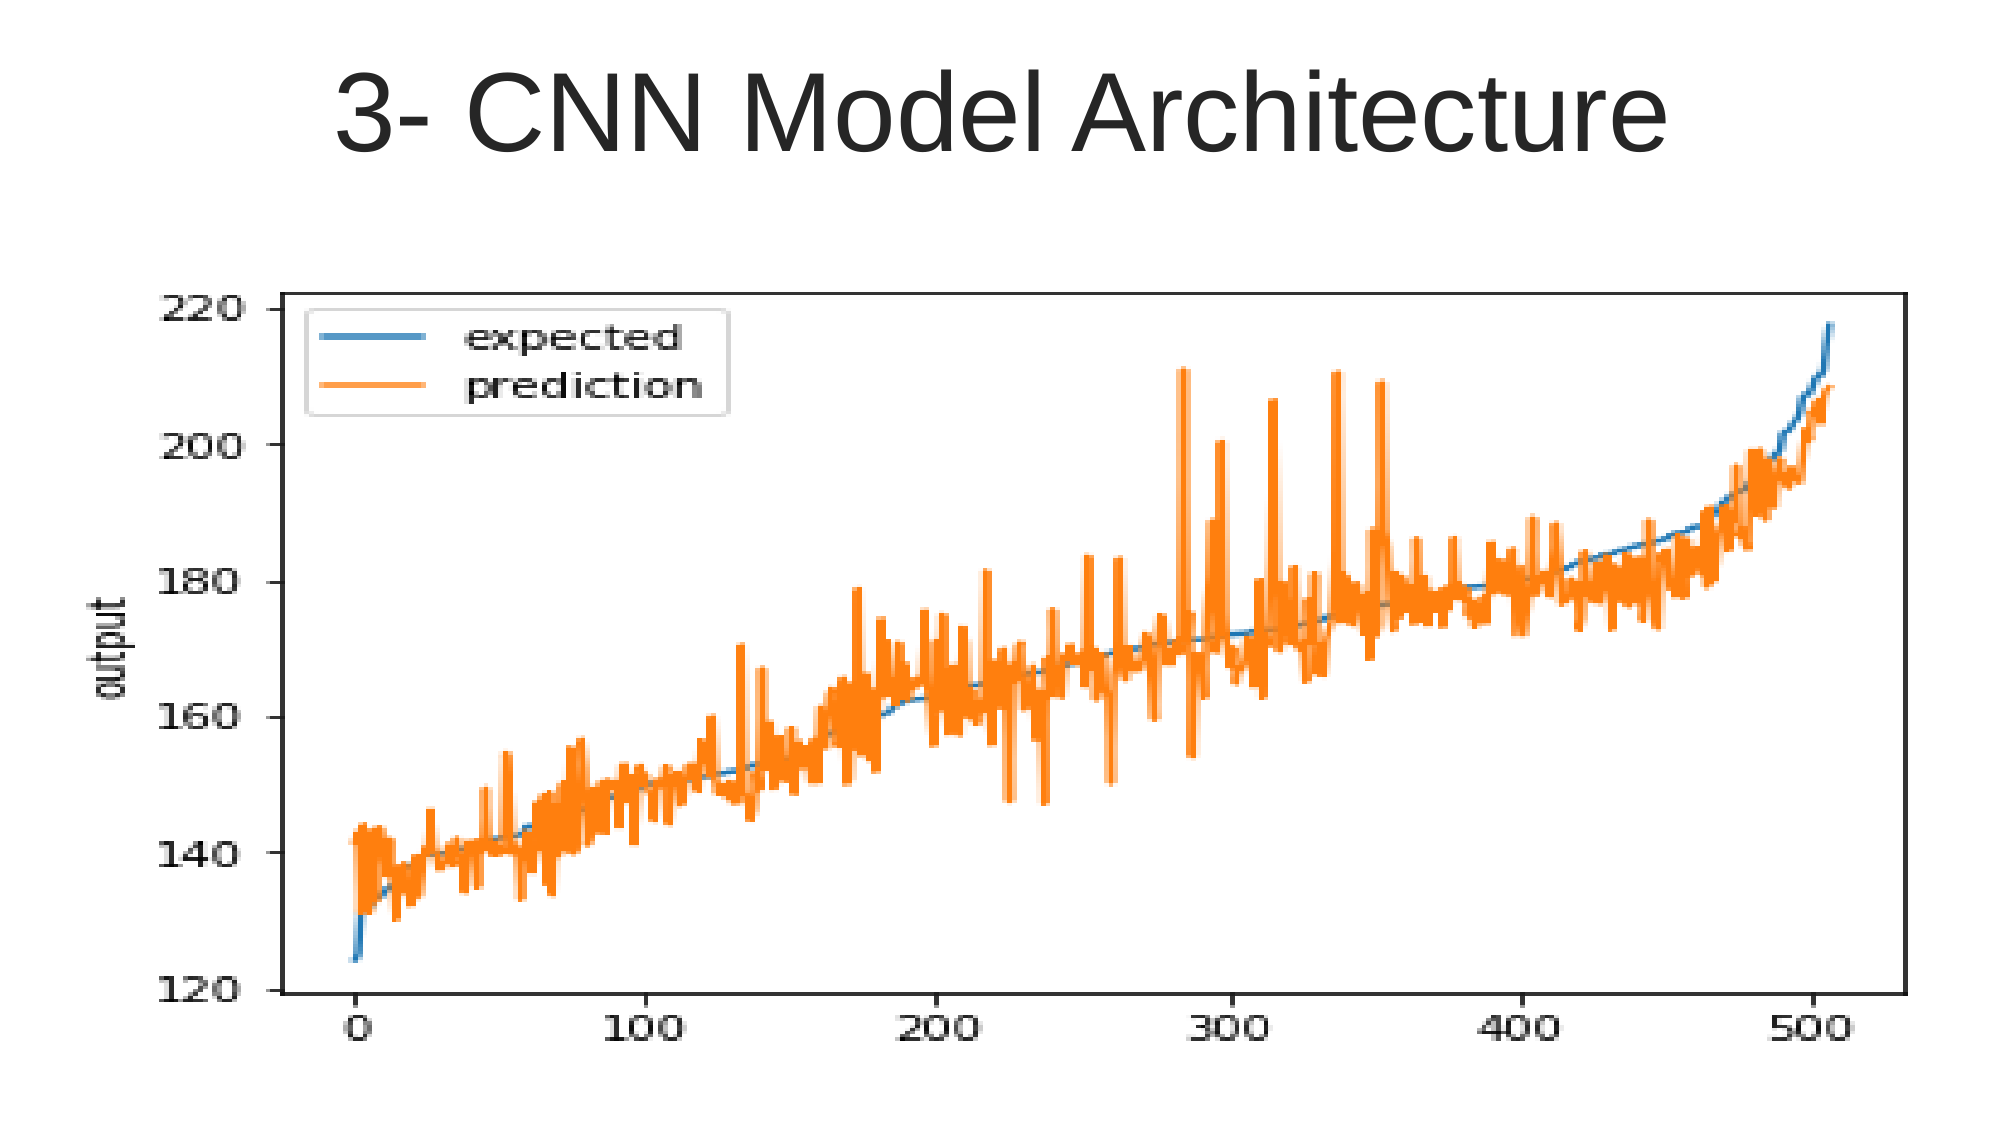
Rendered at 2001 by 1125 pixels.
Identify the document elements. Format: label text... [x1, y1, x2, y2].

picture [52, 260, 1952, 1070]
list 3- CNN Model Architecture [53, 55, 1952, 175]
